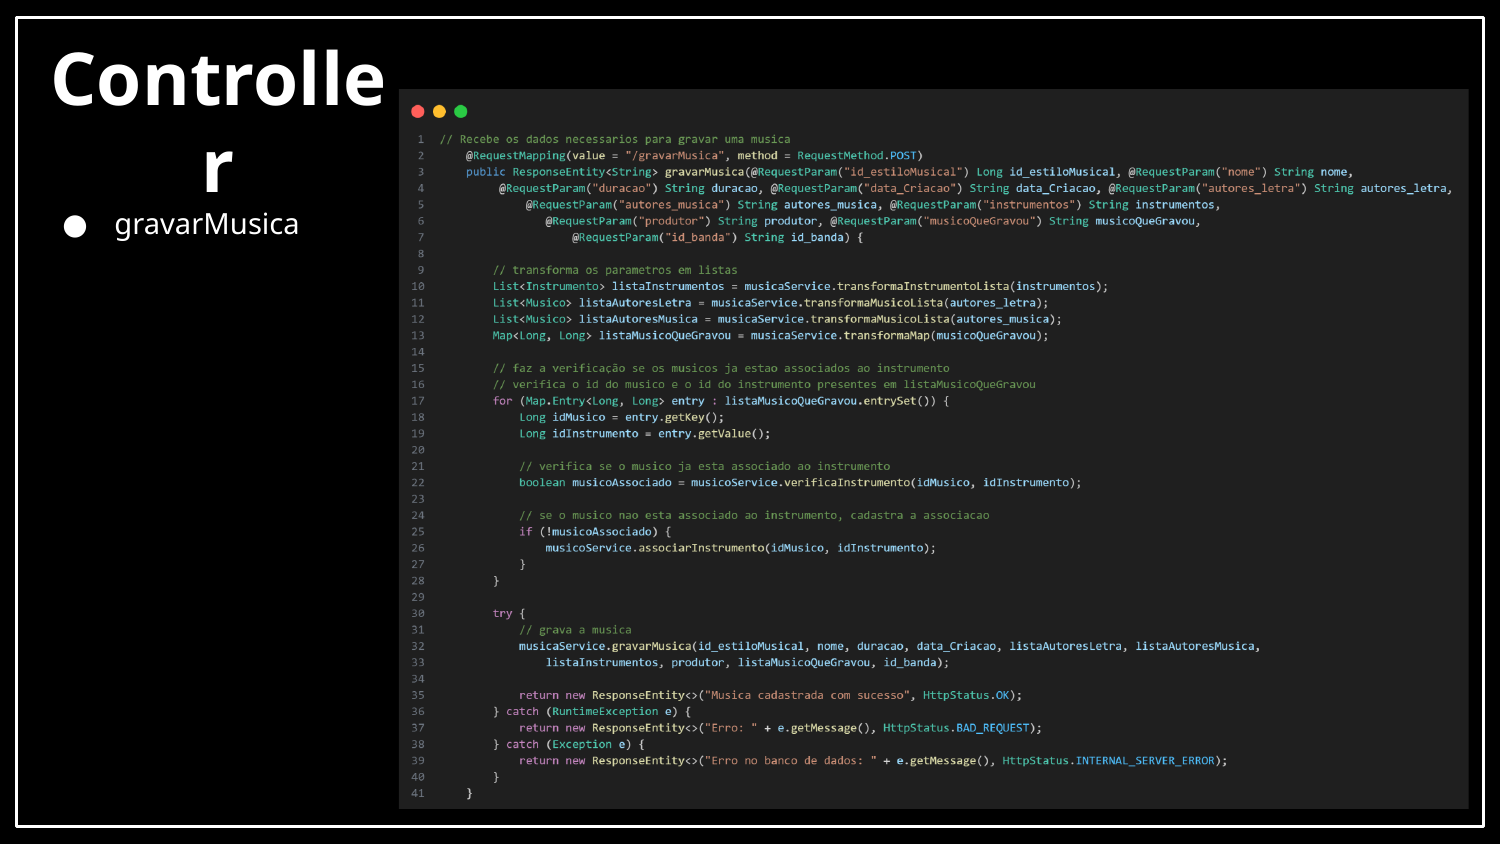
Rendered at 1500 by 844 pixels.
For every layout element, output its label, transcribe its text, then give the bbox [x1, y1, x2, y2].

picture [398, 89, 1469, 810]
text_box Controller [19, 17, 418, 223]
text_box gravarMusica [24, 190, 372, 256]
